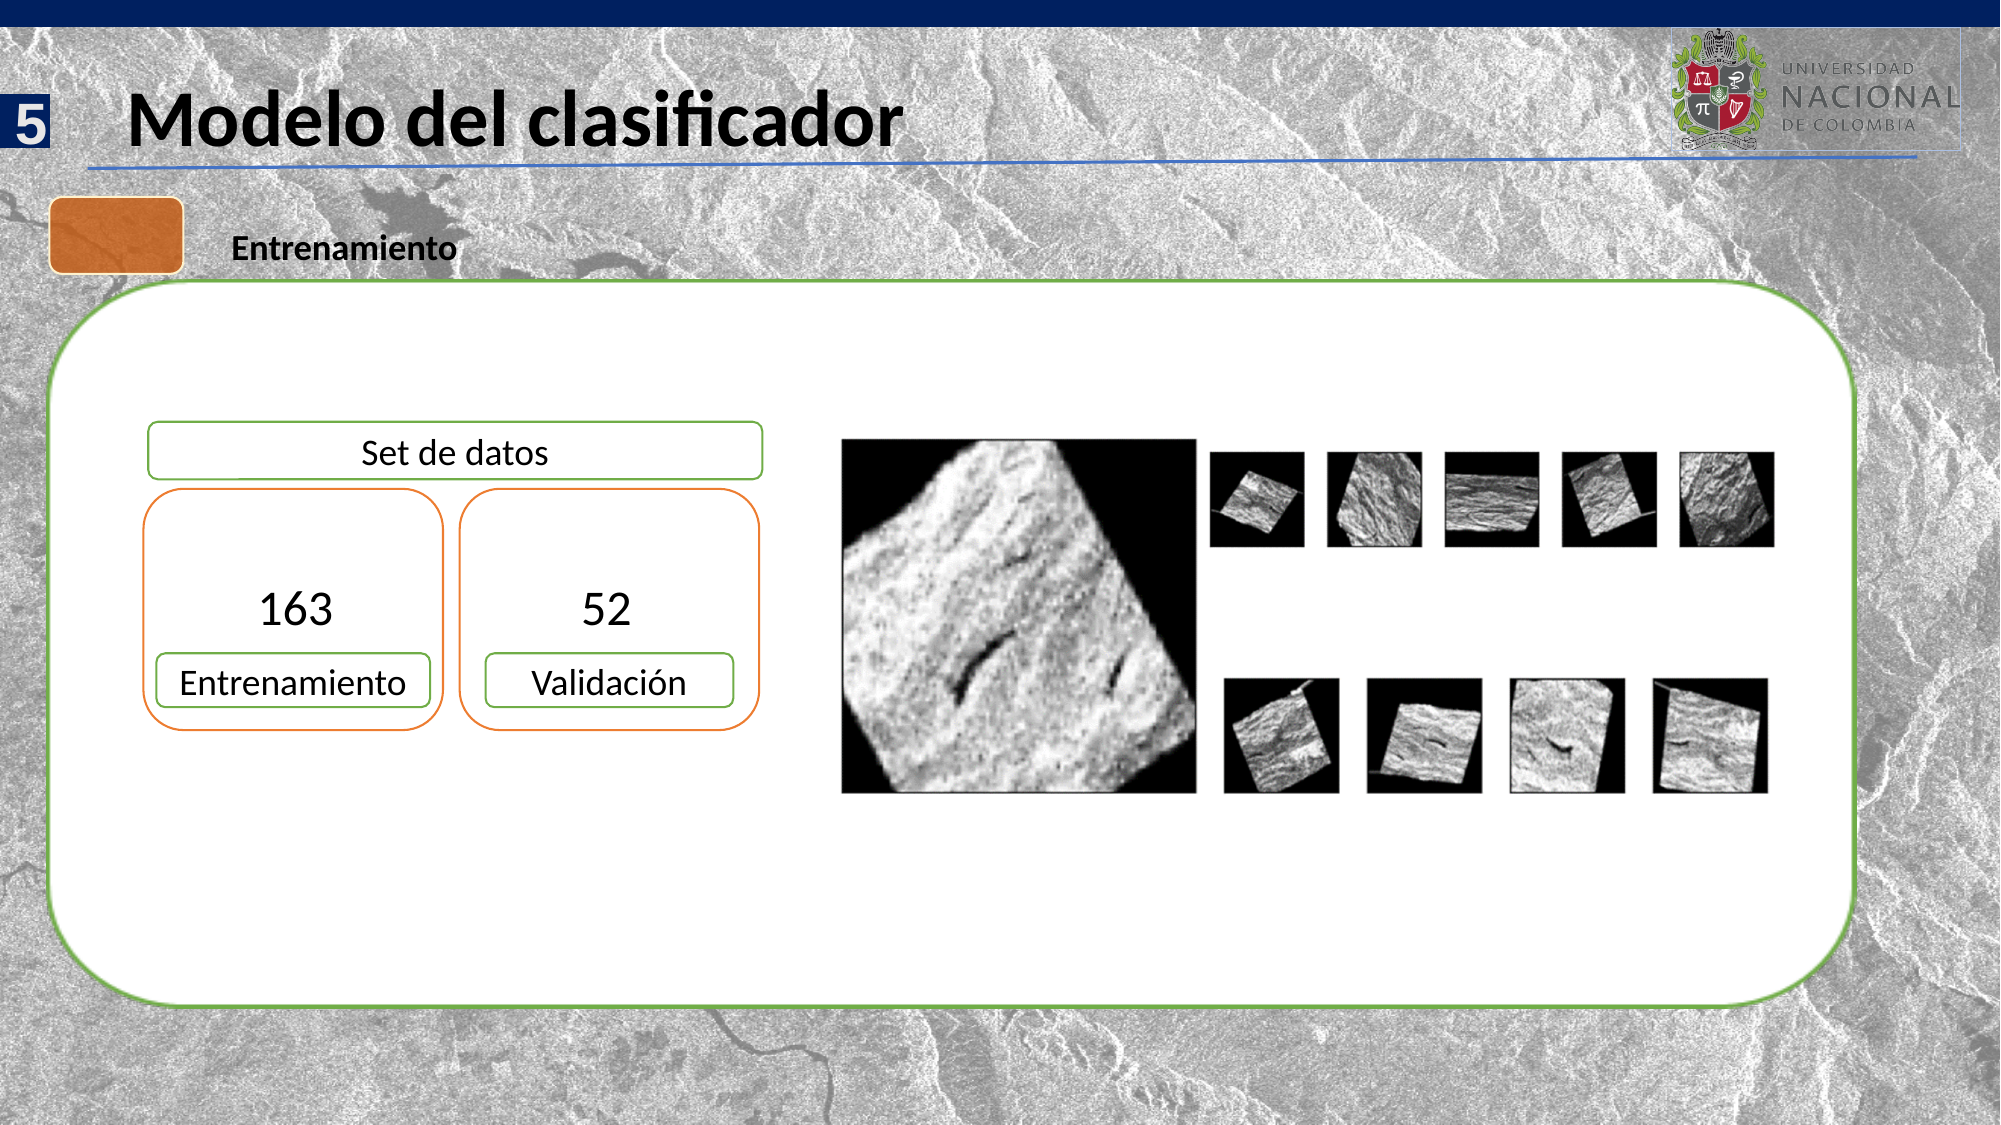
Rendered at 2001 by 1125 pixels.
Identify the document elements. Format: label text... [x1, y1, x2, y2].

text_box Modelo del clasificador [111, 69, 1476, 156]
picture [46, 143, 1857, 1085]
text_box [1493, 156, 1918, 169]
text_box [87, 156, 1121, 169]
picture [1671, 27, 1961, 151]
text_box 5 [0, 94, 50, 148]
text_box Modelo del clasificador [111, 169, 1121, 174]
text_box [48, 195, 185, 275]
text_box [0, 0, 2000, 27]
text_box Entrenamiento [216, 221, 1121, 278]
